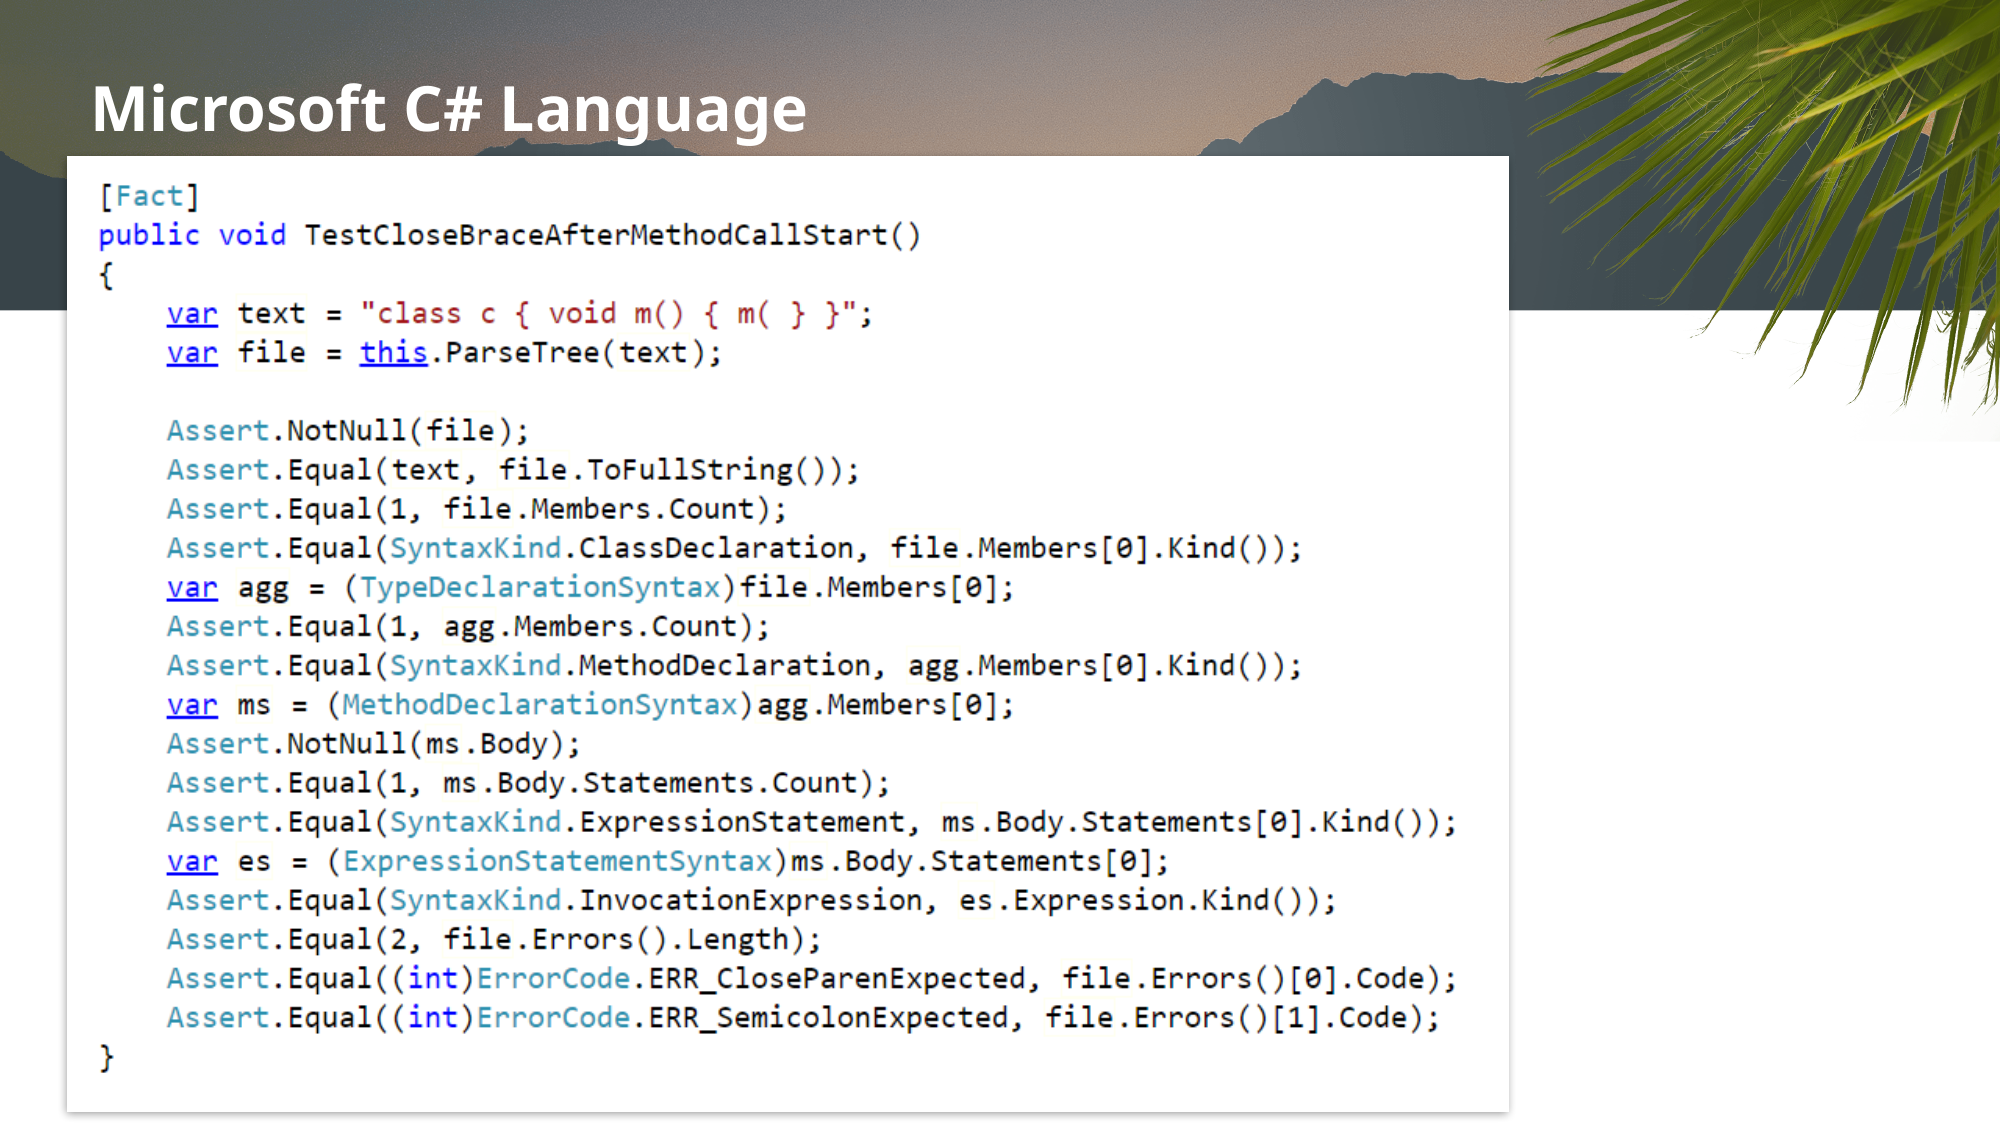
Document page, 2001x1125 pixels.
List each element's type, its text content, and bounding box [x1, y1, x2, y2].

picture [0, 0, 2000, 460]
title Microsoft C# Language [75, 47, 1839, 176]
picture [81, 170, 1494, 1098]
